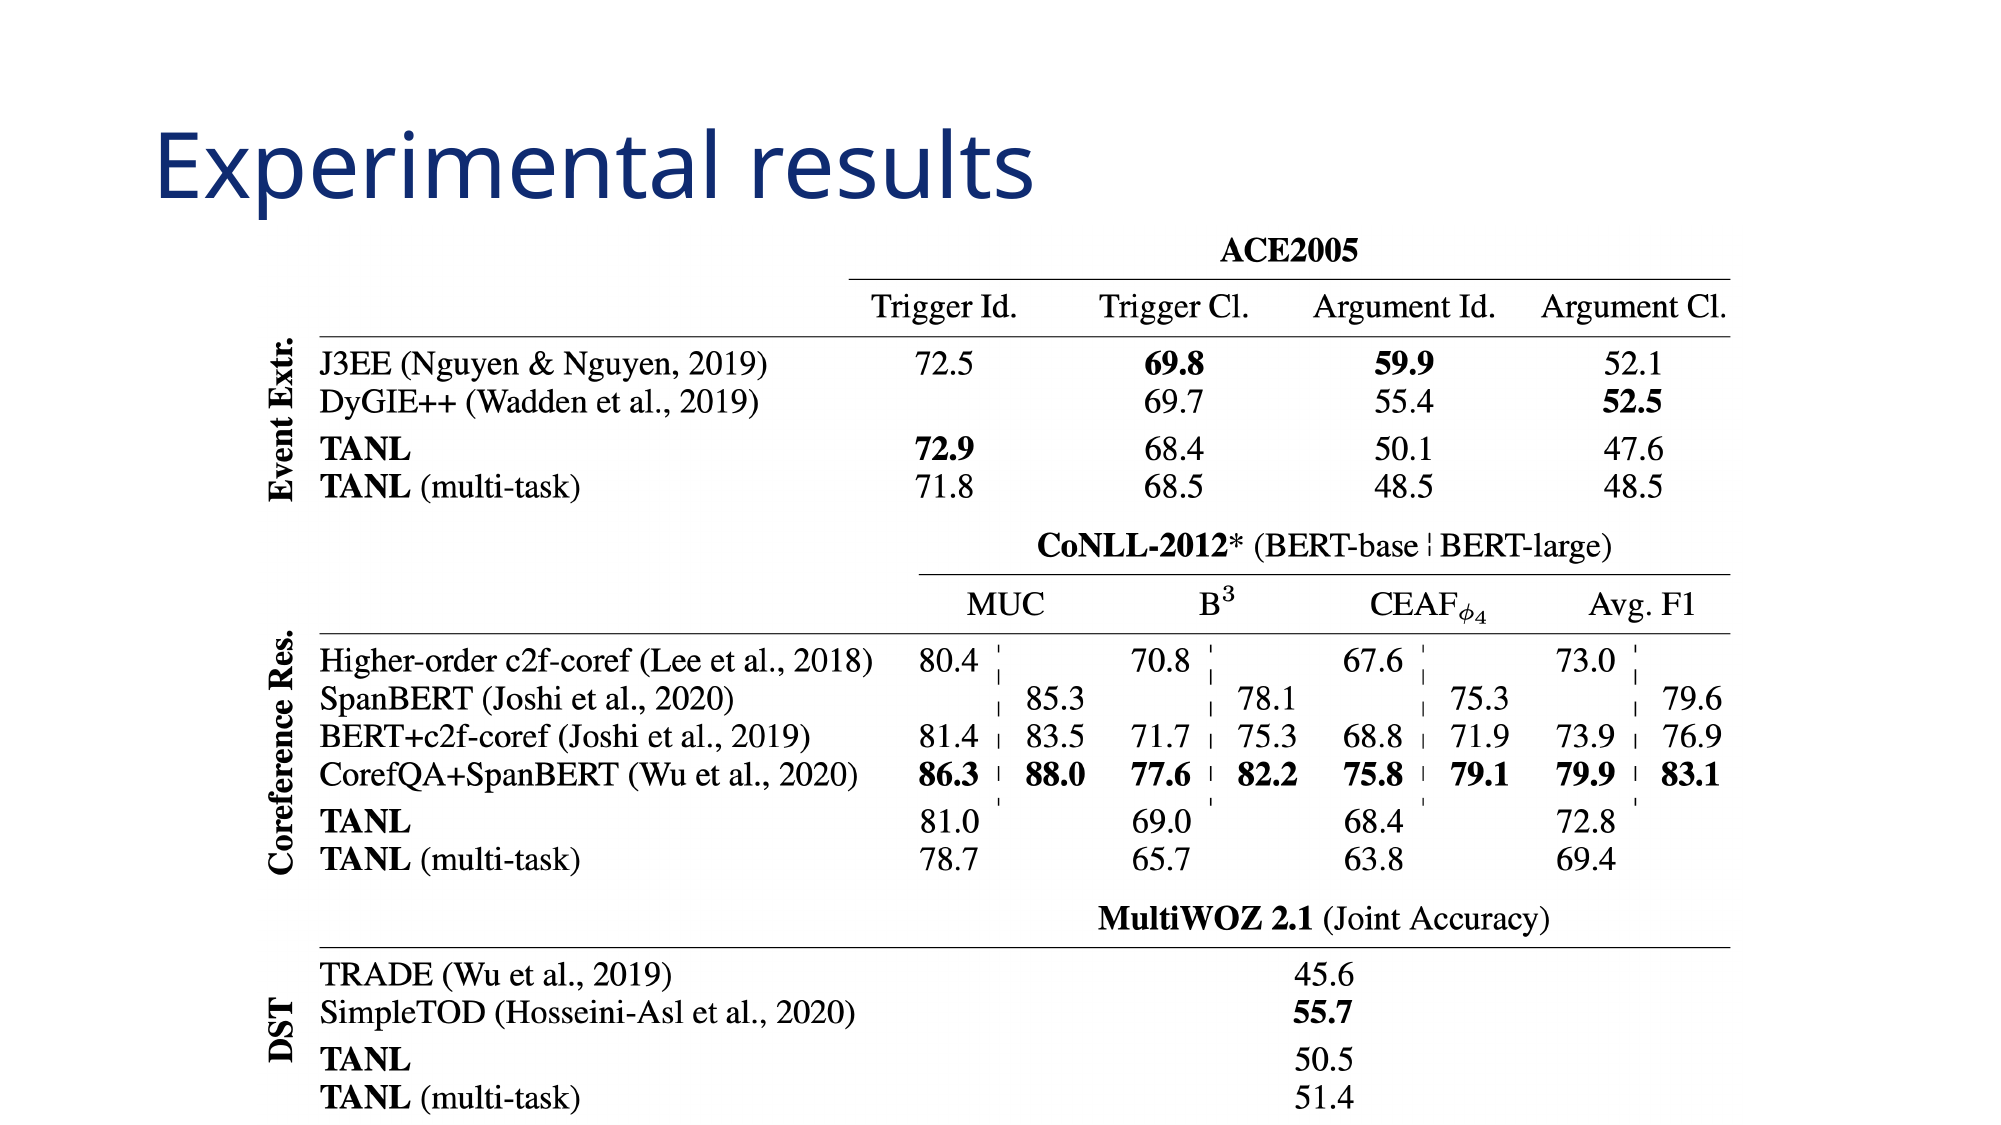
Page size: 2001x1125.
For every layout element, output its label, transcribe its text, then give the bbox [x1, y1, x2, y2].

title Experimental results [137, 59, 1863, 278]
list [257, 225, 1743, 1125]
